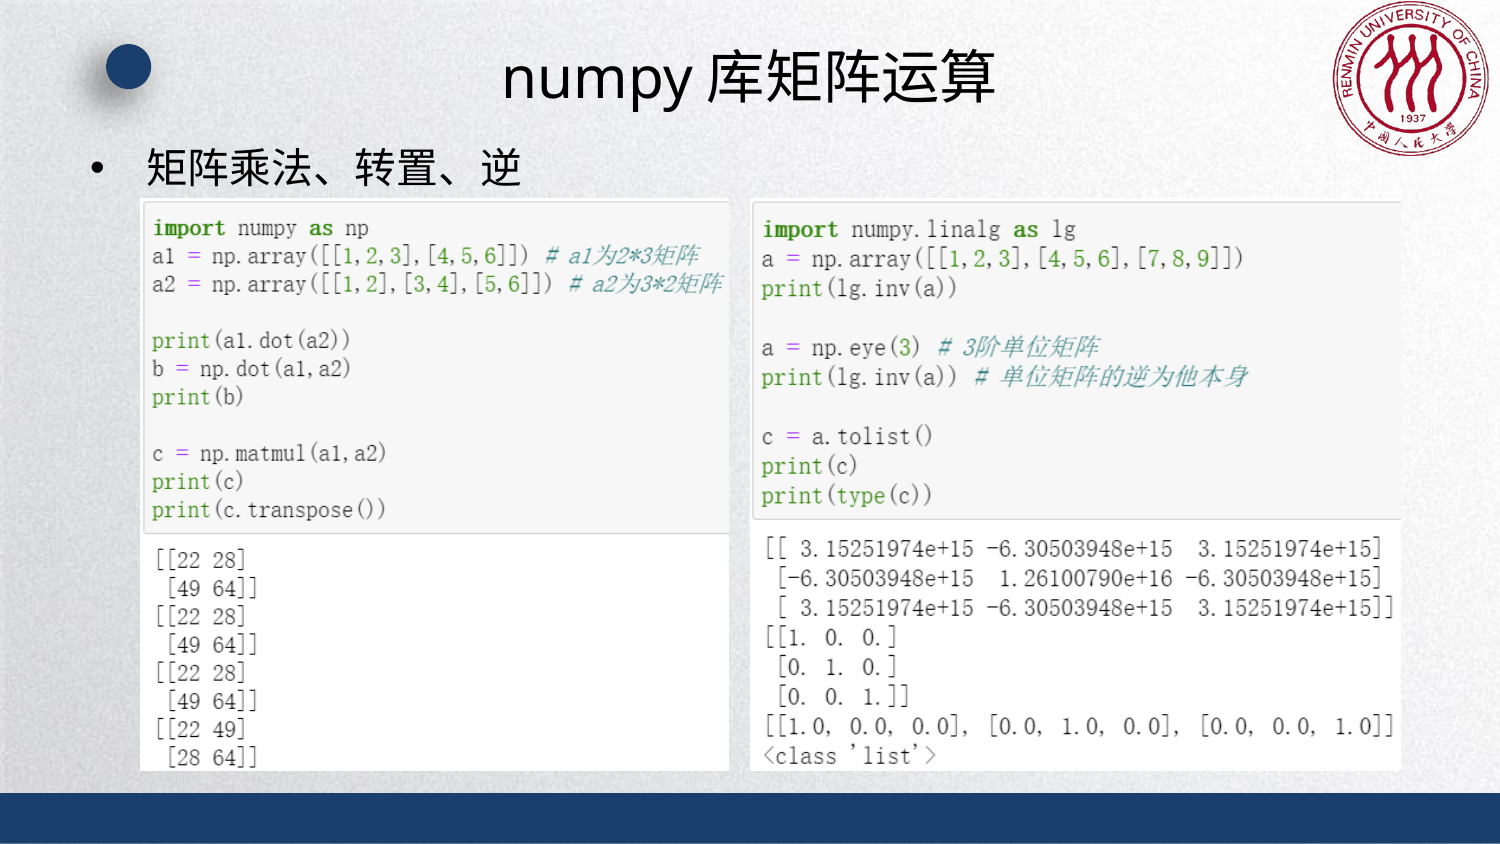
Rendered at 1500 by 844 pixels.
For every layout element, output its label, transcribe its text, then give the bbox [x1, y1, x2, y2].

list 矩阵乘法、转置、逆 [75, 134, 1379, 781]
title numpy库矩阵运算 [75, 33, 1425, 116]
picture [0, 0, 1500, 793]
